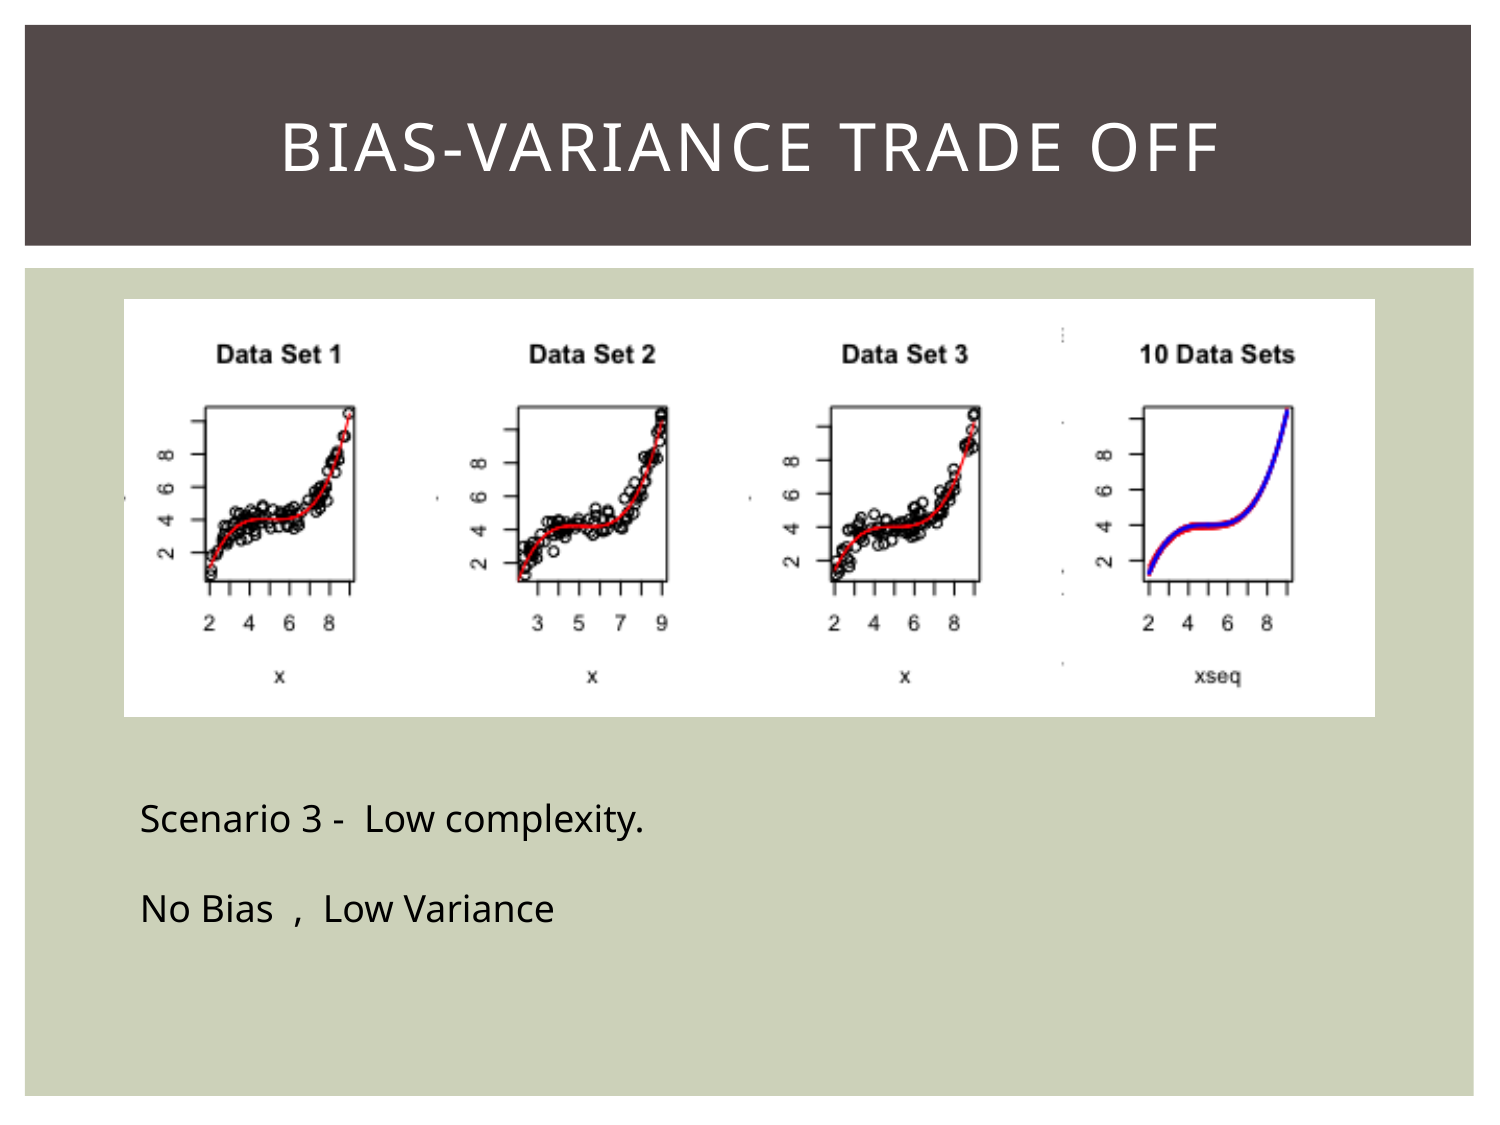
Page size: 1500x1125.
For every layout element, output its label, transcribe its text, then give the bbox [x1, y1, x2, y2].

text_box Scenario 3 - Low complexity. No Bias , Low Variance [124, 787, 1375, 938]
title Bias-Variance Trade Off [62, 58, 1438, 232]
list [124, 299, 1376, 717]
